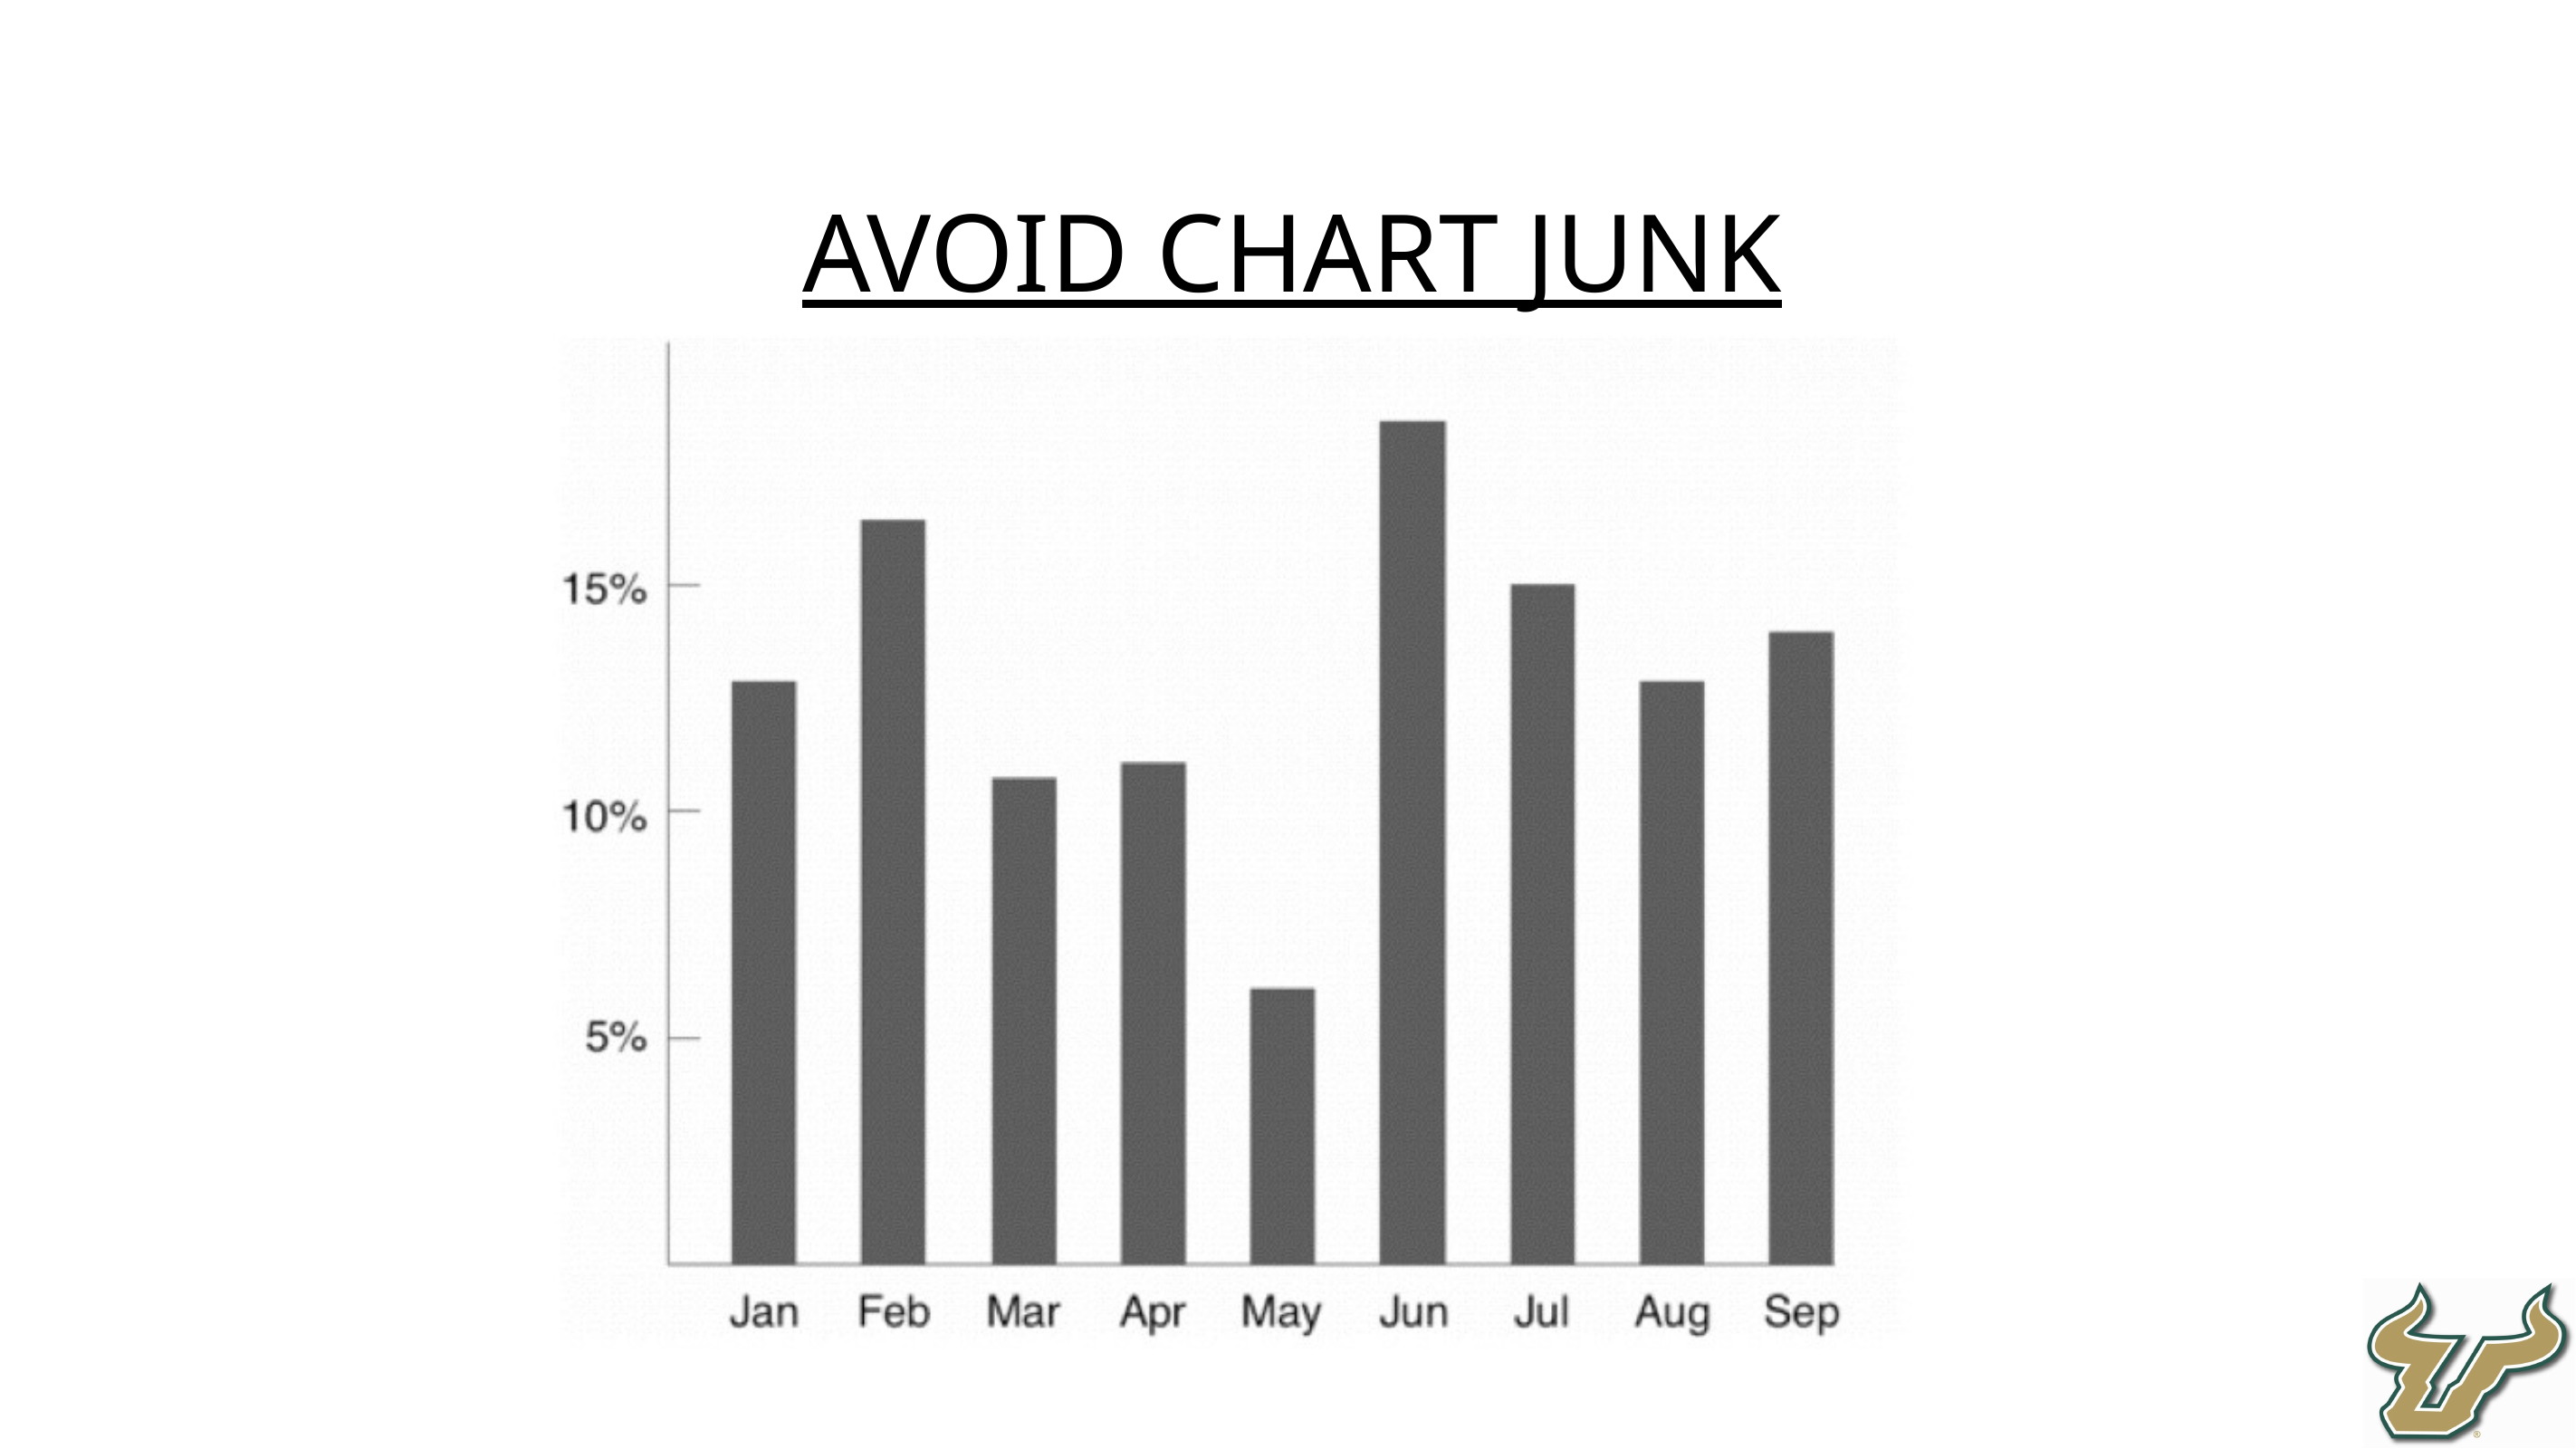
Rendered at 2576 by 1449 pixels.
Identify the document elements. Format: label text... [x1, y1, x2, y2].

list AVOID CHART JUNK [608, 175, 1968, 340]
text_box [553, 292, 1926, 1404]
picture [2363, 1278, 2576, 1448]
